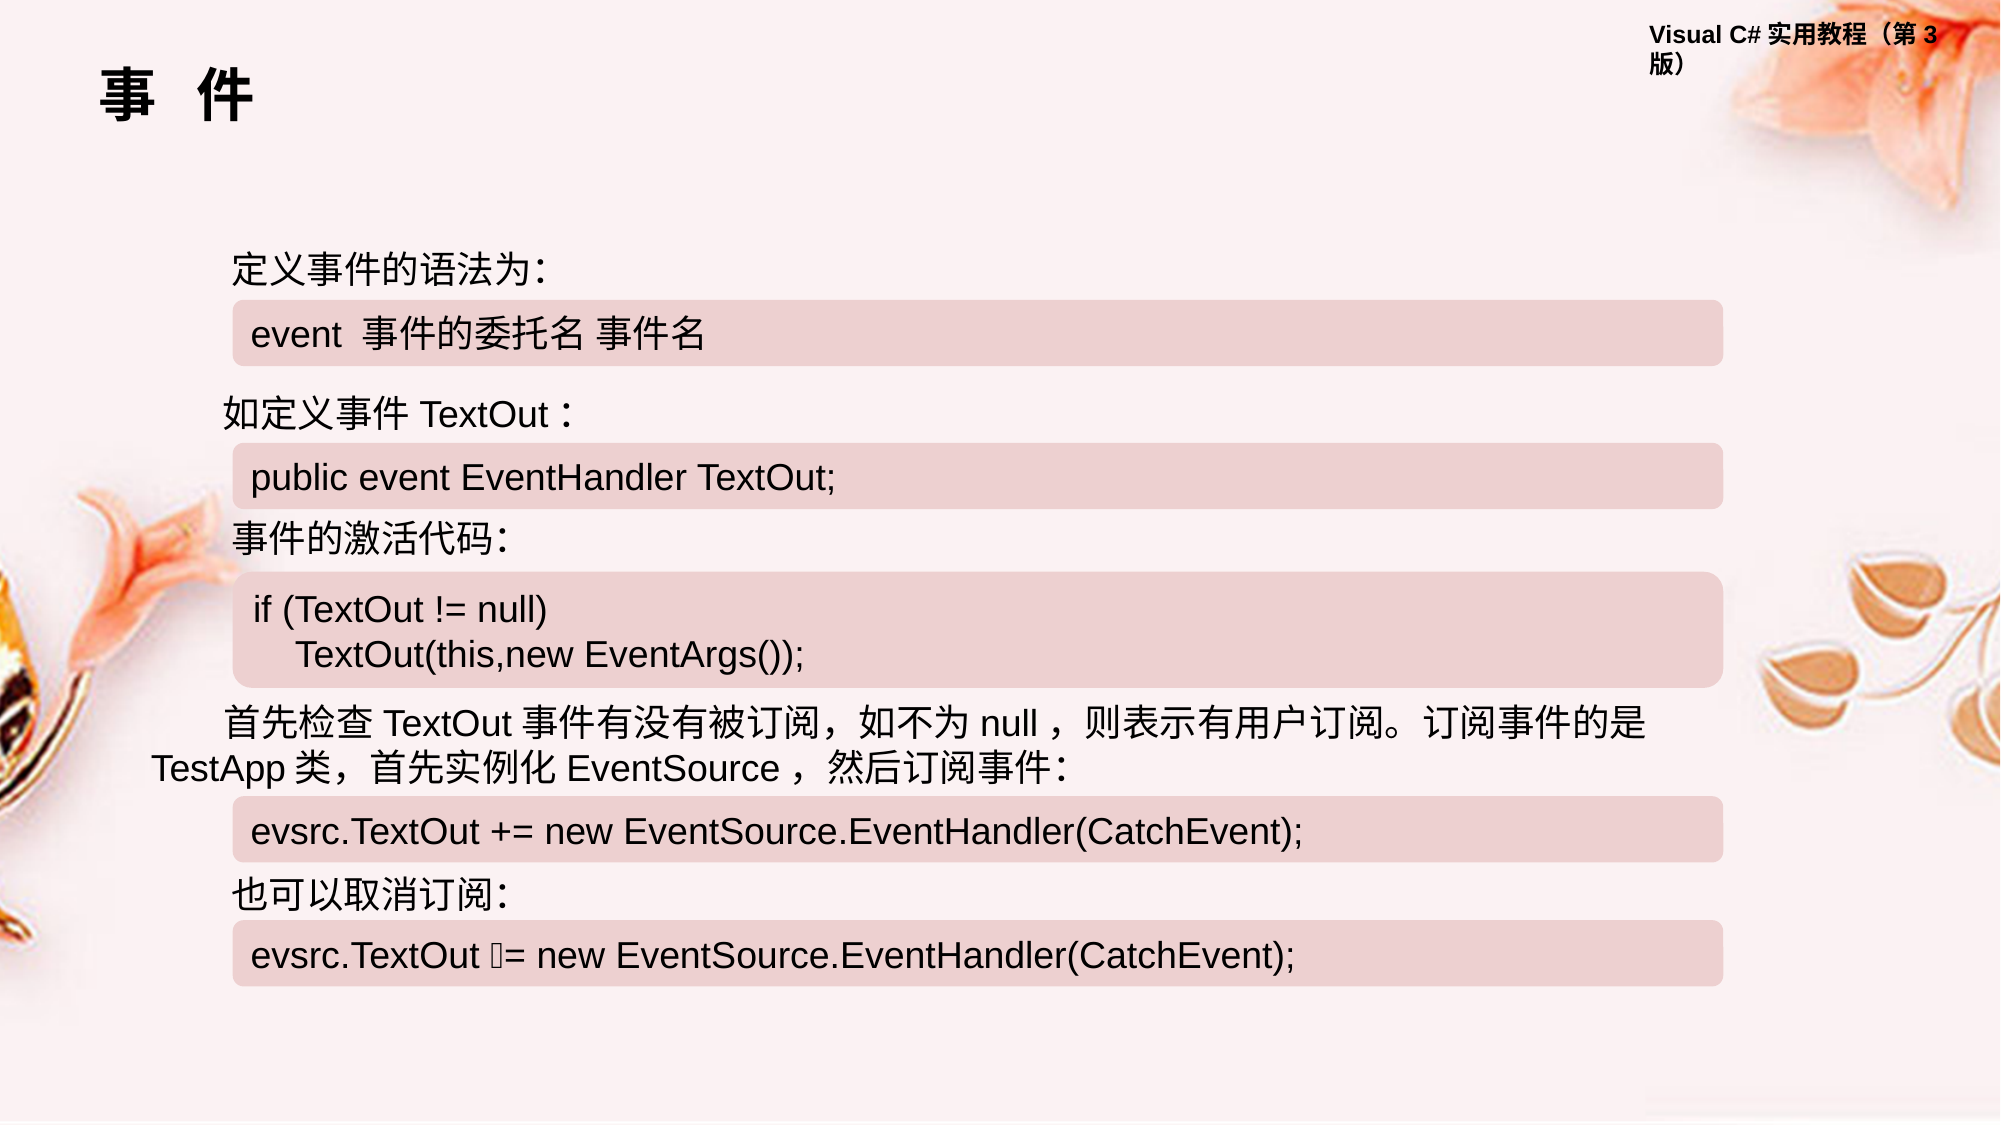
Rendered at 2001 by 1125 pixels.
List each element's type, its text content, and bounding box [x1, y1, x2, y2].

text_box 也可以取消订阅： [216, 863, 547, 923]
text_box 首先检查TextOut事件有没有被订阅，如不为null，则表示有用户订阅。订阅事件的是TestApp类，首先实例化EventSource，然后订阅事件： [136, 692, 1759, 797]
text_box evsrc.TextOut += new EventSource.EventHandler(CatchEvent); [232, 796, 1724, 863]
text_box 事 件 [83, 58, 586, 136]
text_box if (TextOut != null) TextOut(this,new EventArgs()); [232, 571, 1724, 688]
text_box 如定义事件TextOut： [208, 382, 610, 442]
text_box event 事件的委托名 事件名 [232, 299, 1724, 367]
picture [0, 0, 2001, 1125]
text_box public event EventHandler TextOut; [232, 442, 1724, 510]
text_box evsrc.TextOut = new EventSource.EventHandler(CatchEvent); [232, 920, 1724, 987]
text_box 事件的激活代码： [216, 507, 547, 568]
text_box 定义事件的语法为： [216, 239, 585, 299]
